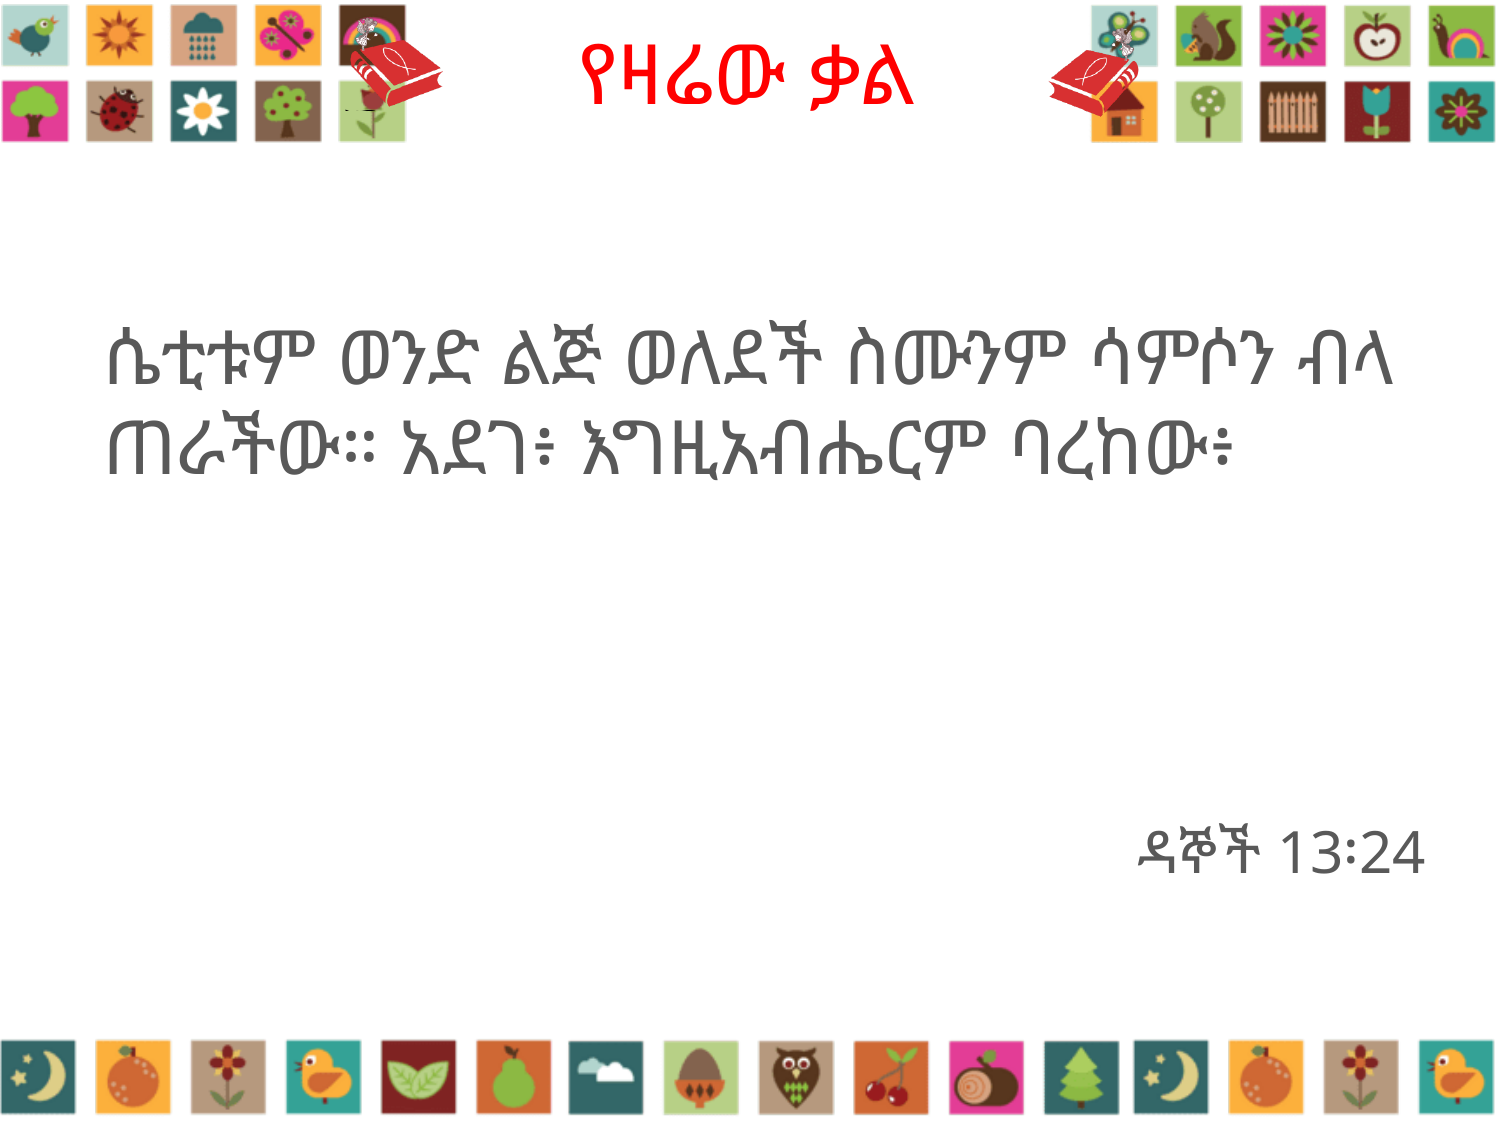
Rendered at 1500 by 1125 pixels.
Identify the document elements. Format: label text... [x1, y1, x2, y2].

text_box የዛሬው ቃል [425, 13, 1077, 129]
picture [0, 3, 475, 150]
picture [1016, 3, 1500, 150]
text_box ሴቲቱም ወንድ ልጅ ወለደች ስሙንም ሳምሶን ብላ ጠራችው። አደገ፥ እግዚአብሔርም ባረከው፥ [88, 302, 1436, 498]
text_box ዳኞች 13፡24 [808, 807, 1441, 893]
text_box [0, 1028, 1500, 1118]
